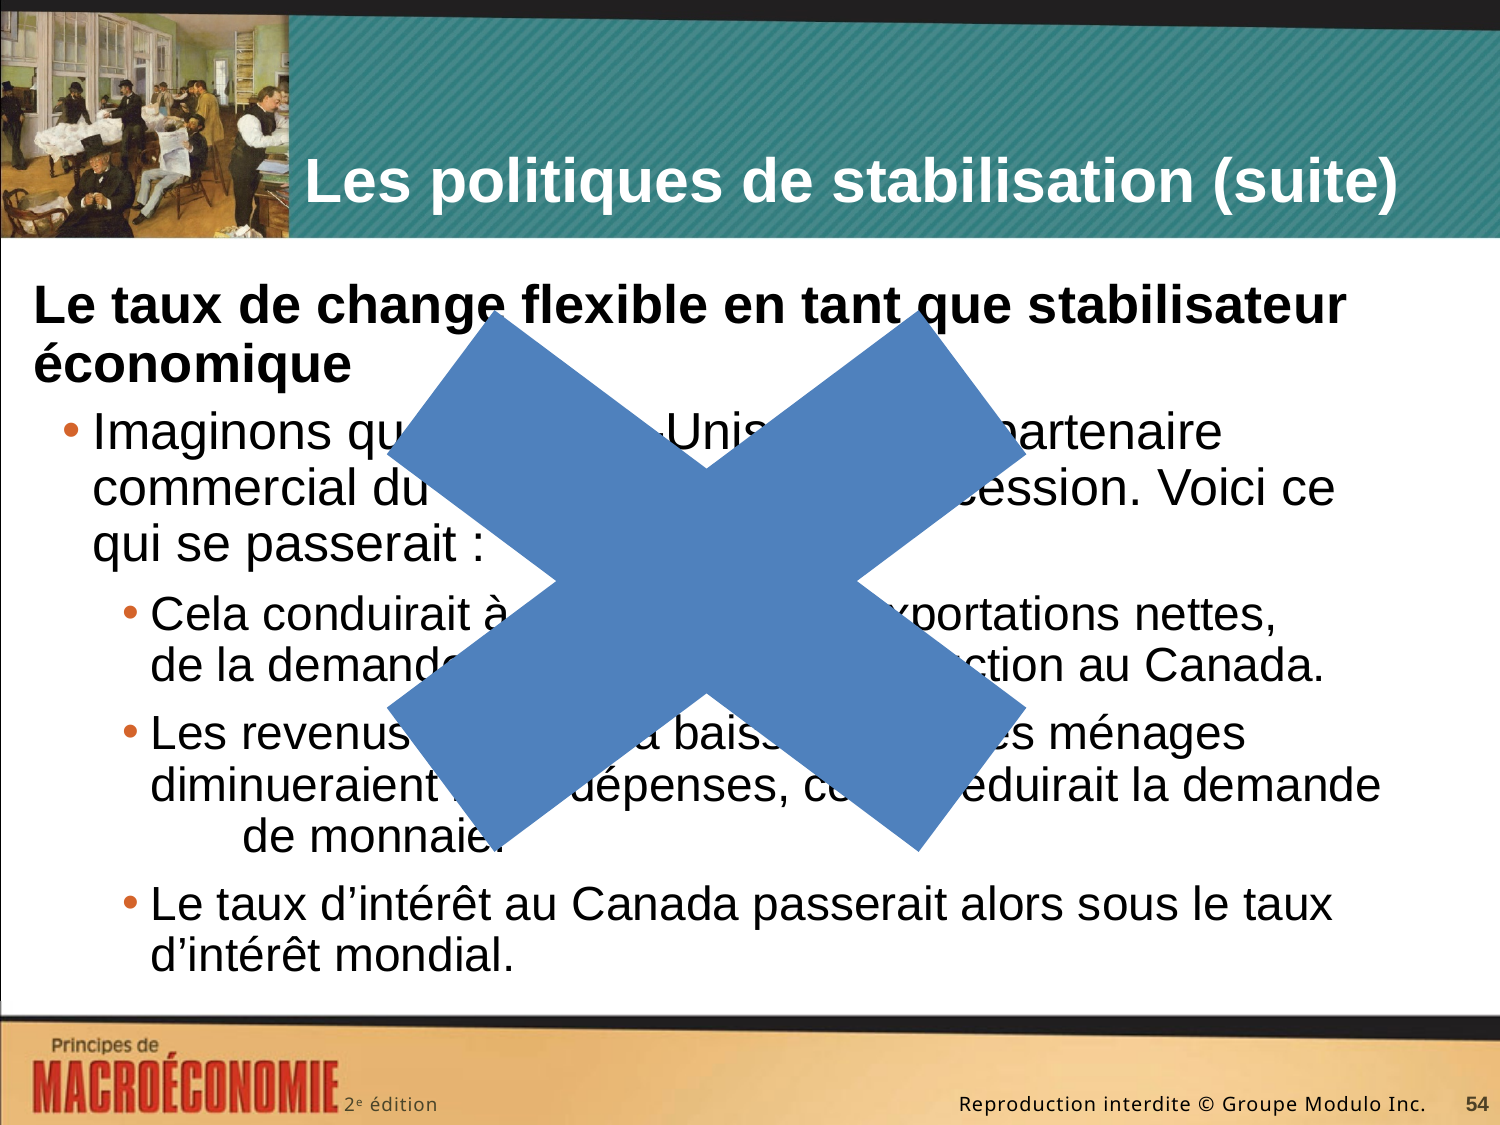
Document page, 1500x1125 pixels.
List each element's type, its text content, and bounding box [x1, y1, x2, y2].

picture [0, 0, 1500, 1125]
text_box [384, 308, 1029, 854]
slide_number 54 [1417, 1070, 1489, 1125]
title Les politiques de stabilisation (suite) [304, 32, 1431, 223]
list Le taux de change flexible en tant que stabilisateur économique Imaginons que les États-Unis, premier partenaire commercial du Canada, entrent en récession. Voici ce qui se passerait : Cela conduirait à une baisse des exportations nettes, de la demande agrégée et de la production au Canada. Les revenus au Canada baisseraient. Les ménages diminueraient leurs dépenses, ce qui réduirait la demande de monnaie. Le taux d’intérêt au Canada passerait alors sous le taux d’intérêt mondial. [17, 269, 1431, 1000]
picture [1412, 1102, 1417, 1110]
